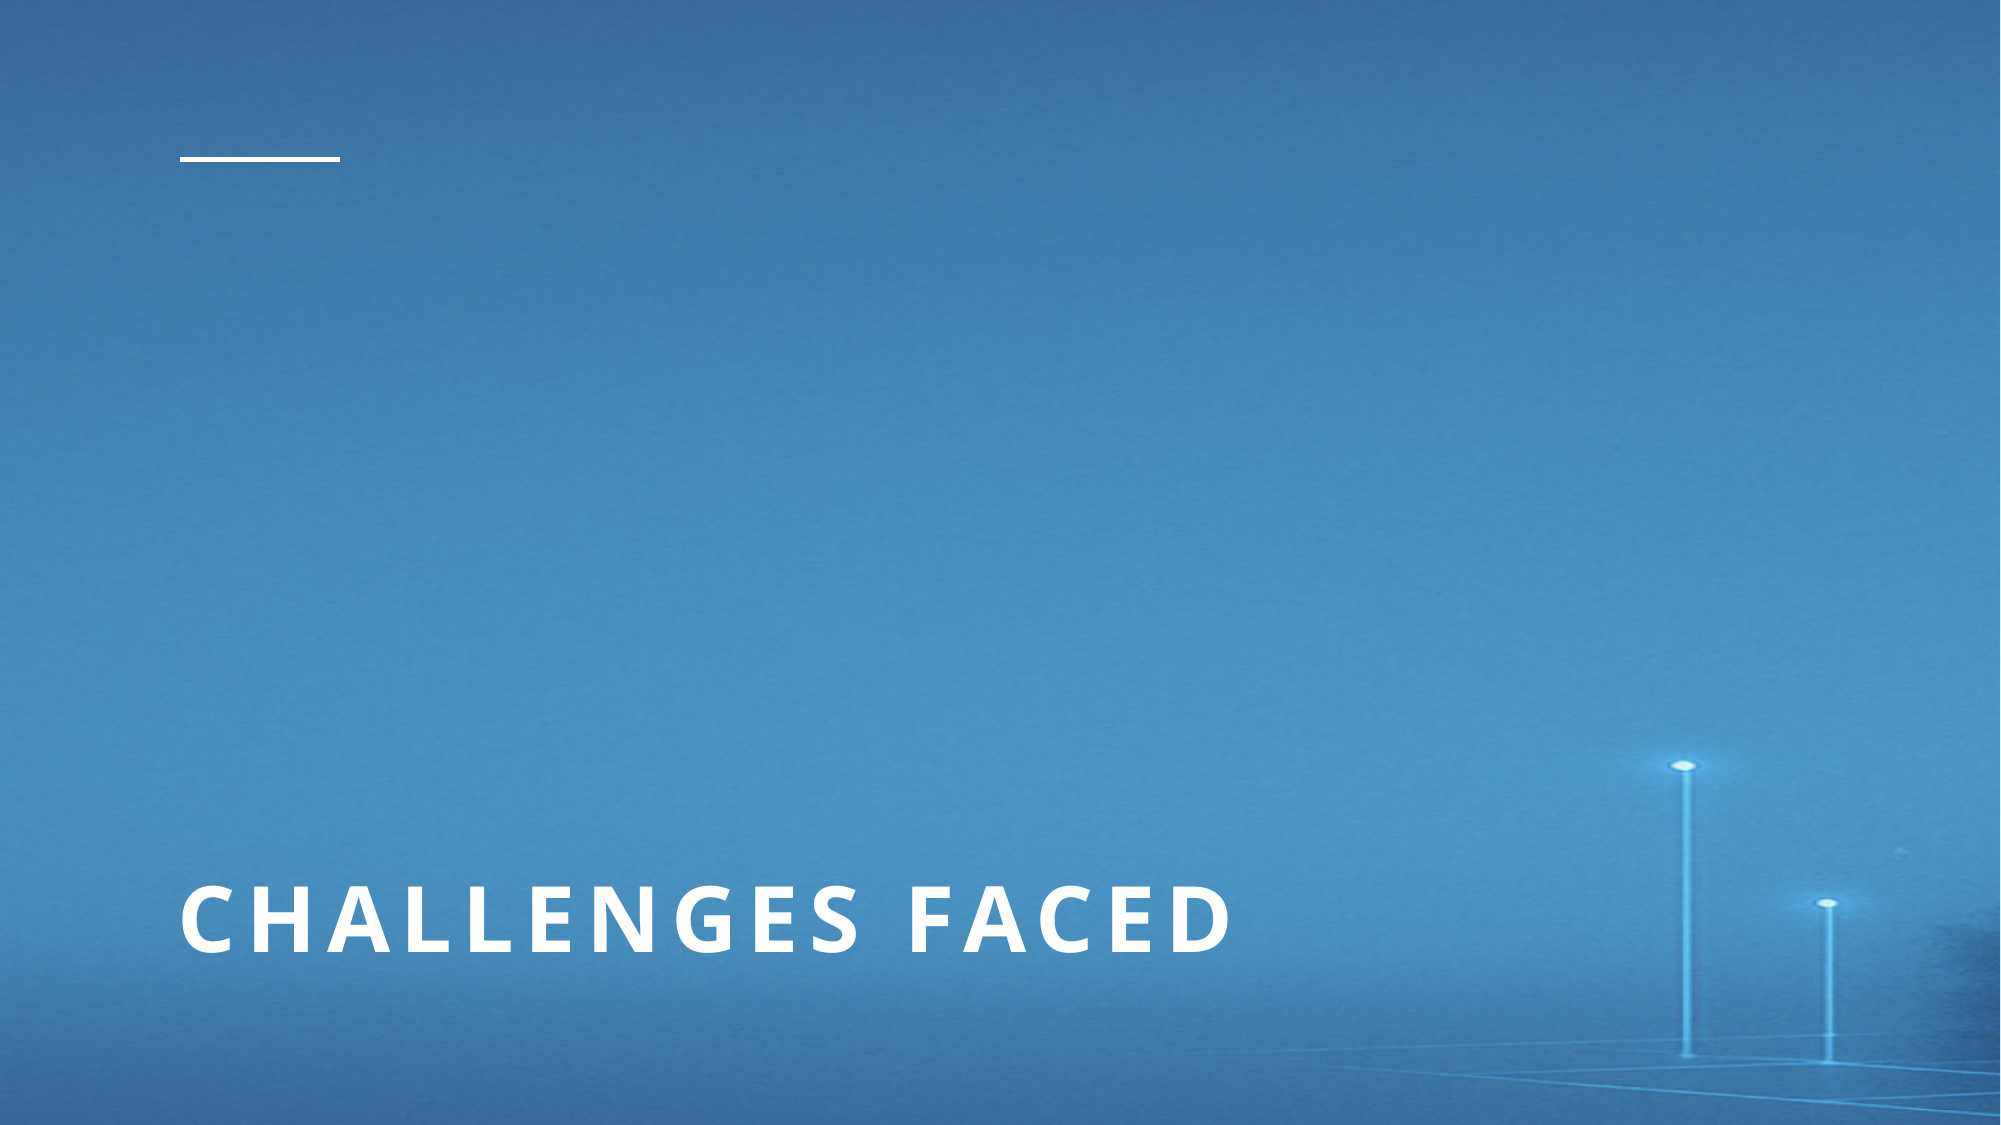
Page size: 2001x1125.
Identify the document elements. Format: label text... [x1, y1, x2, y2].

title Challenges faced [162, 503, 1281, 978]
picture [0, 0, 2001, 1125]
